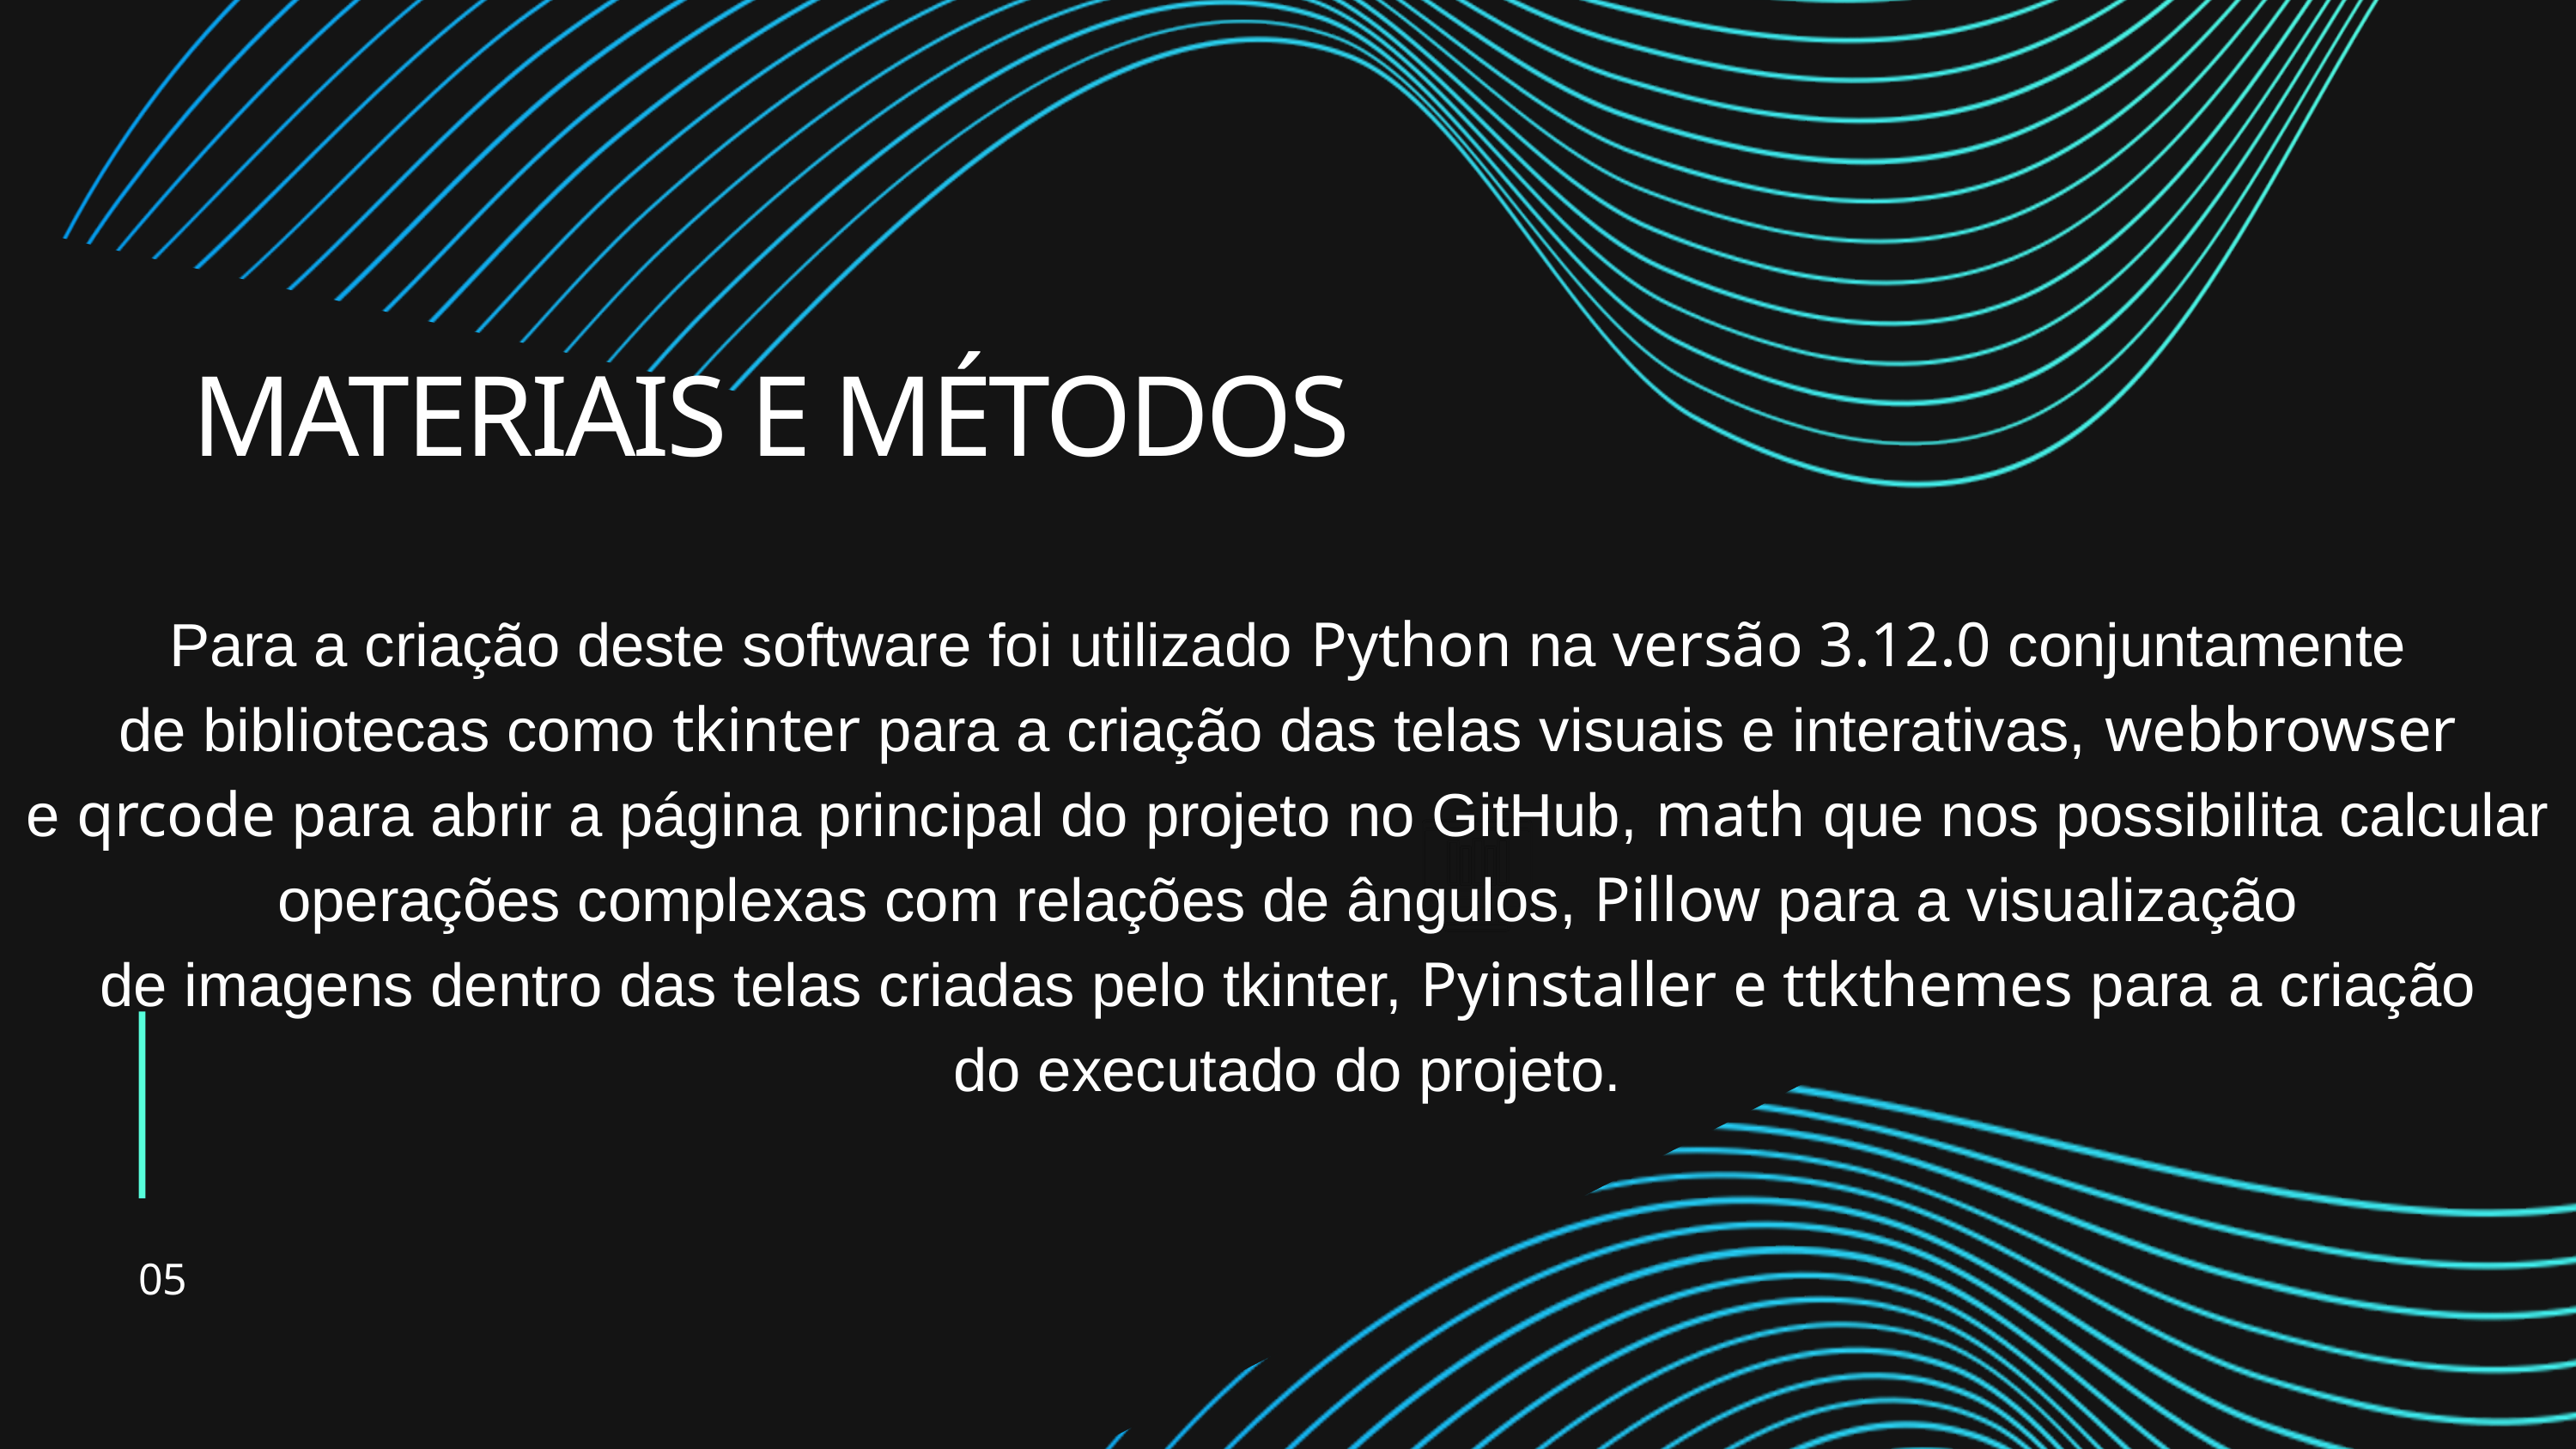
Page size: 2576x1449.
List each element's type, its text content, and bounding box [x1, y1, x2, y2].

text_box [138, 1011, 226, 1304]
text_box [104, 361, 1437, 602]
text_box [0, 0, 2576, 593]
text_box Para a criação deste software foi utilizado Python na versão 3.12.0 conjuntamente de bibliotecas como tkinter para a criação das telas visuais e interativas, webbrowser e qrcode para abrir a página principal do projeto no GitHub, math que nos possibilita calcular operações complexas com relações de ângulos, Pillow para a visualização de imagens dentro das telas criadas pelo tkinter, Pyinstaller e ttkthemes para a criação do executado do projeto. [0, 593, 2576, 1104]
text_box [1090, 1104, 2576, 1449]
